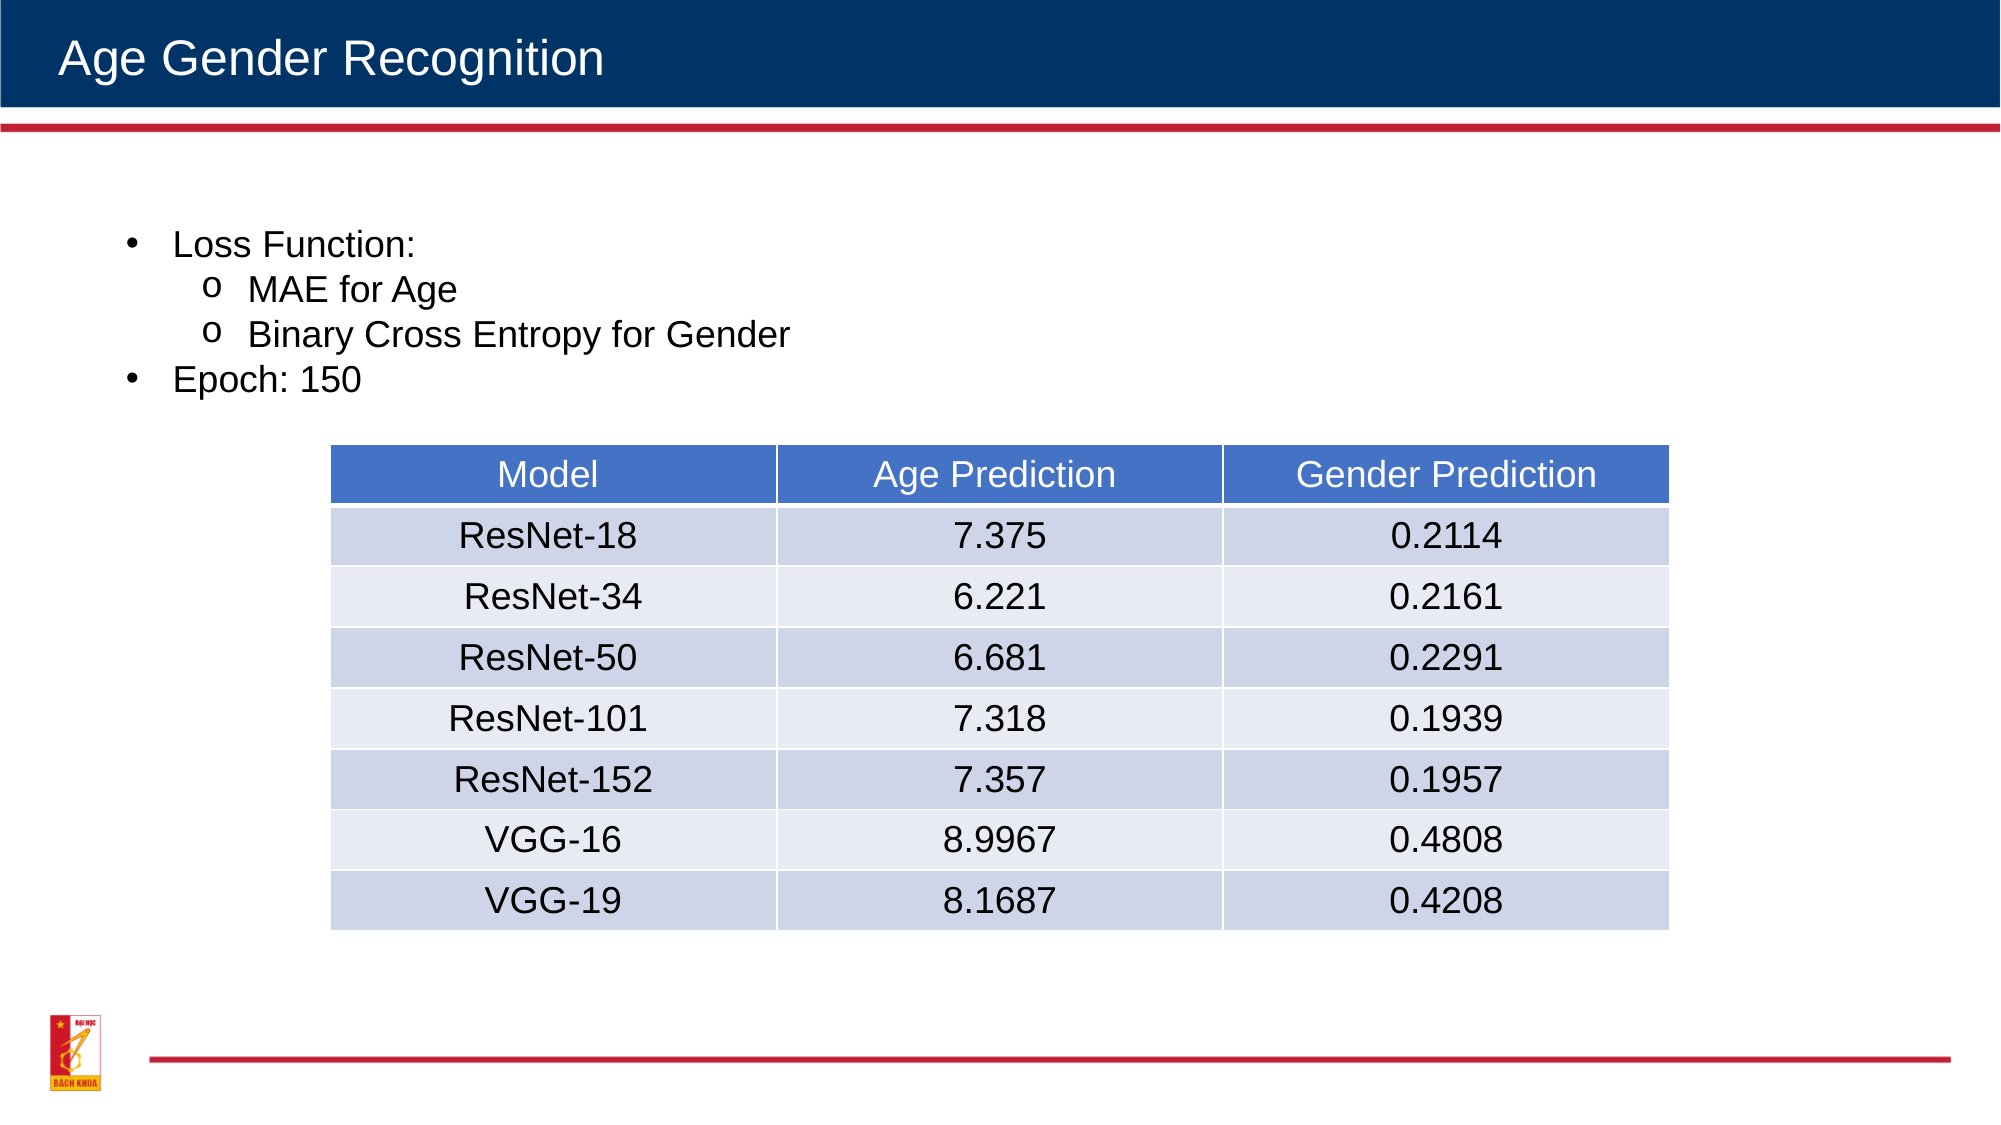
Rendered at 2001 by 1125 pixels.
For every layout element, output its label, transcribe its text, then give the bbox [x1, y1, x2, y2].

table_cell 0.4208 [1224, 871, 1669, 930]
table_header Gender Prediction [1224, 445, 1669, 503]
table_cell ResNet-152 [331, 750, 776, 809]
table_cell ResNet-18 [331, 508, 776, 565]
table_cell 7.357 [778, 750, 1222, 809]
table_cell 0.4808 [1224, 810, 1669, 869]
table_cell 7.375 [778, 508, 1222, 565]
table_cell ResNet-50 [331, 628, 776, 687]
table_cell 0.1939 [1224, 689, 1669, 748]
table_header Age Prediction [778, 445, 1222, 503]
table_header Model [331, 445, 776, 503]
table_cell 0.2291 [1224, 628, 1669, 687]
table_cell 6.221 [778, 567, 1222, 626]
table_cell ResNet-101 [331, 689, 776, 748]
table_cell 8.9967 [778, 810, 1222, 869]
text_box Age Gender Recognition [44, 18, 1933, 90]
table_cell 7.318 [778, 689, 1222, 748]
table_cell VGG-19 [331, 871, 776, 930]
table_cell 8.1687 [778, 871, 1222, 930]
table_cell 0.2161 [1224, 567, 1669, 626]
text_box Loss Function: MAE for Age Binary Cross Entropy for Gender Epoch: 150 [110, 212, 1899, 408]
table_cell 0.2114 [1224, 508, 1669, 565]
table_cell 6.681 [778, 628, 1222, 687]
table_cell ResNet-34 [331, 567, 776, 626]
table_cell 0.1957 [1224, 750, 1669, 809]
table_cell VGG-16 [331, 810, 776, 869]
picture [0, 0, 2001, 1125]
